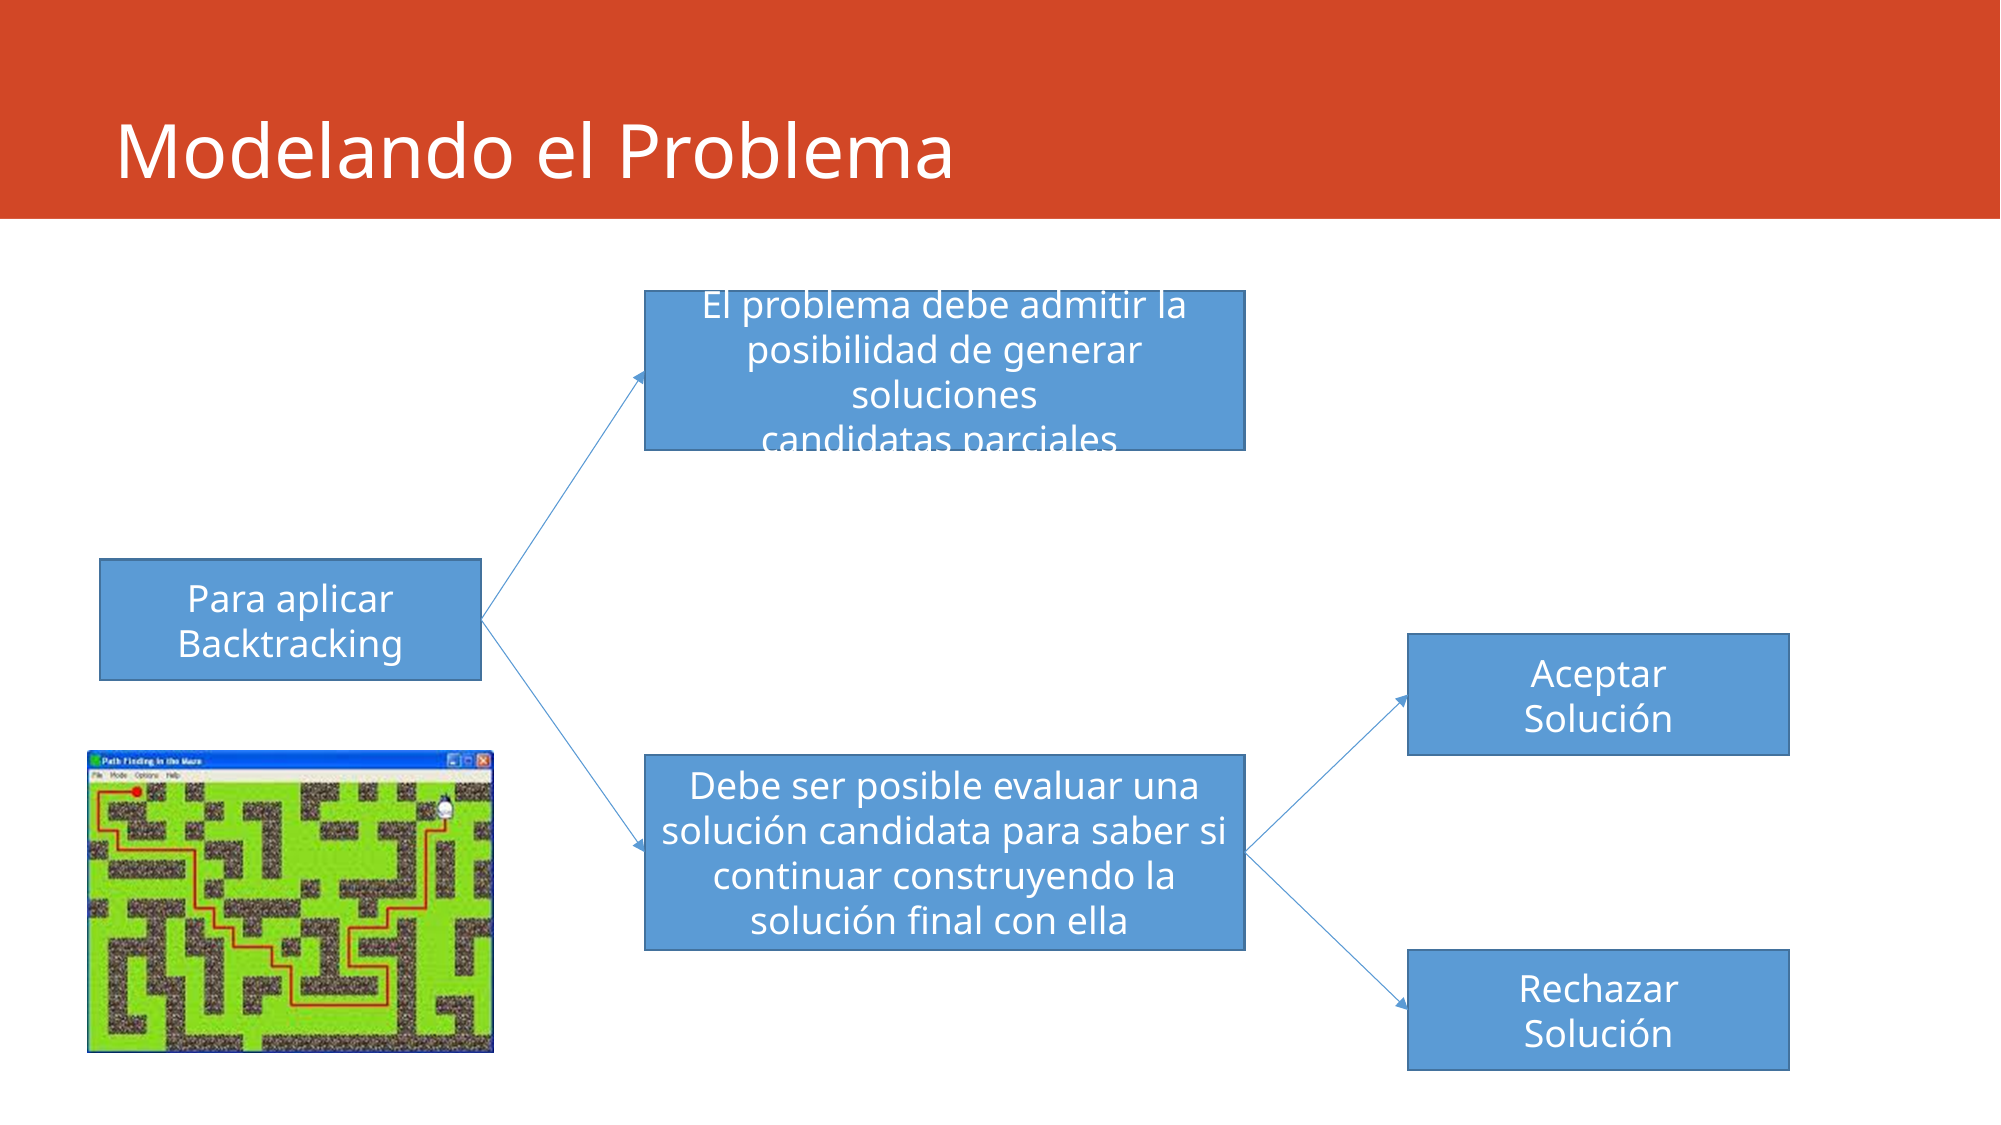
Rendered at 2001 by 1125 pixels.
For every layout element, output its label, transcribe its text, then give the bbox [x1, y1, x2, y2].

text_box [1244, 694, 1409, 852]
title Modelando el Problema [99, 0, 1863, 202]
text_box Aceptar Solución [1407, 633, 1790, 756]
picture [86, 750, 494, 1053]
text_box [480, 619, 645, 853]
text_box Para aplicar Backtracking [99, 558, 480, 681]
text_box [480, 370, 645, 619]
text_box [1244, 852, 1409, 1011]
text_box Debe ser posible evaluar una solución candidata para saber si continuar construyendo la solución final con ella [644, 754, 1244, 951]
text_box Rechazar Solución [1407, 949, 1790, 1071]
text_box El problema debe admitir la posibilidad de generar soluciones candidatas parciales [644, 290, 1246, 451]
